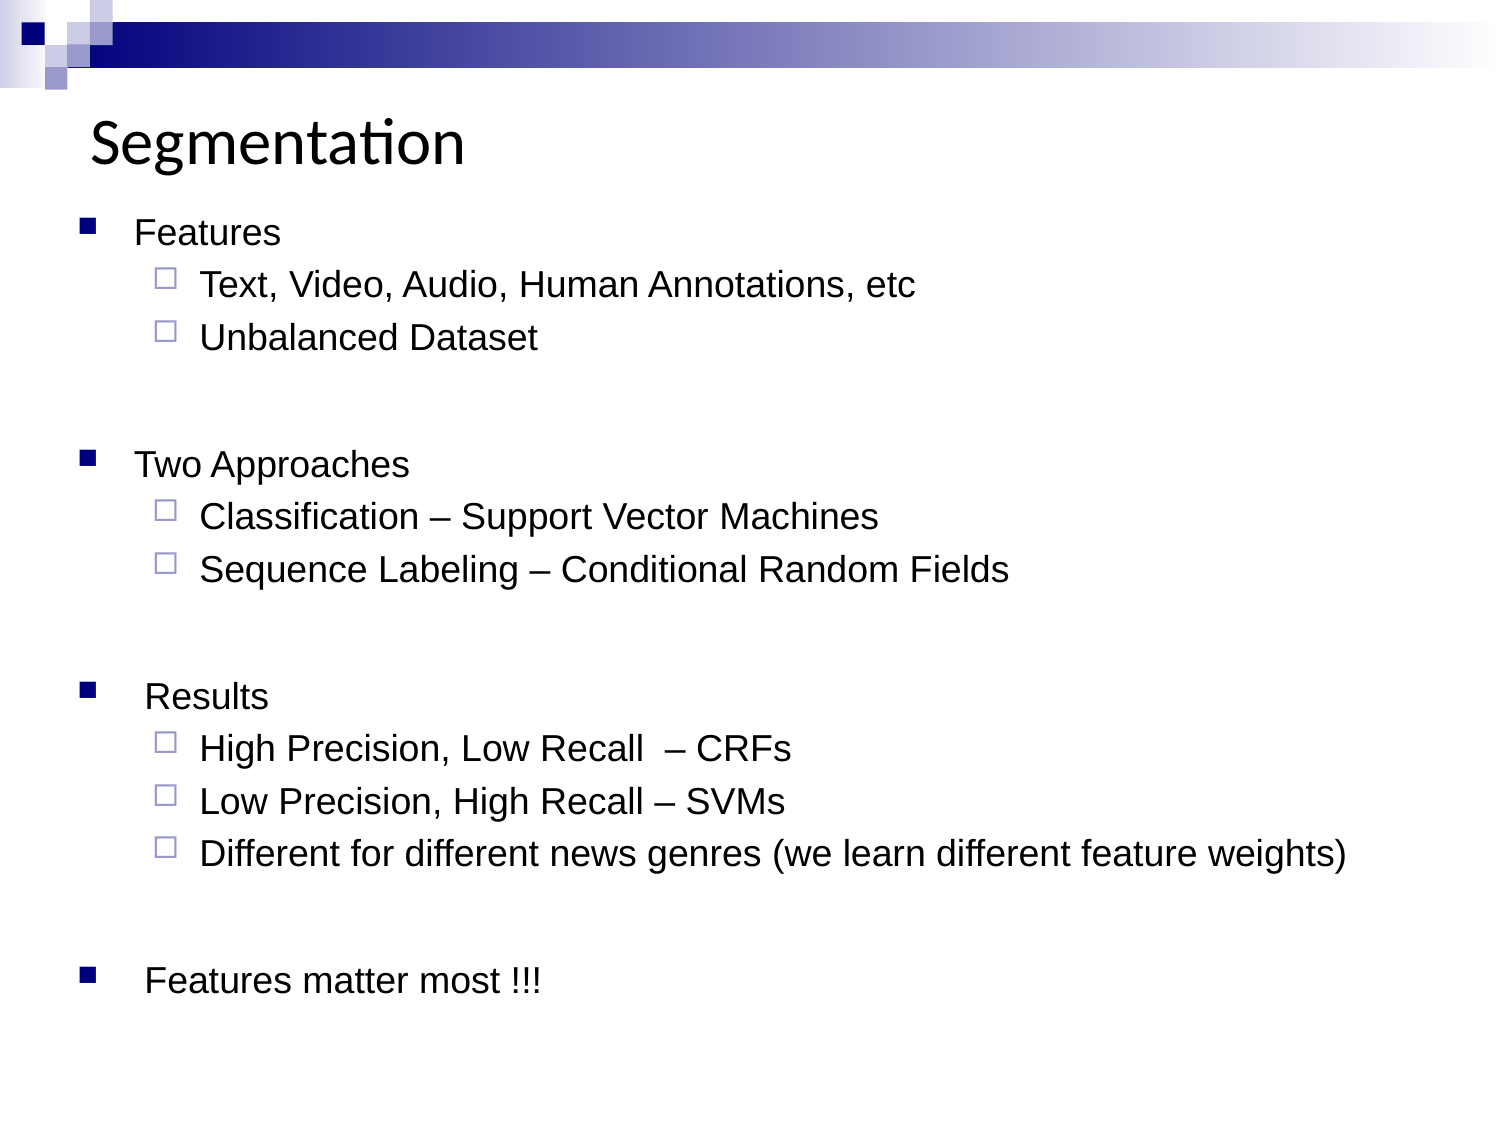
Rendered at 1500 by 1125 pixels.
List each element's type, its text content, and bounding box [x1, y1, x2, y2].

list Features Text, Video, Audio, Human Annotations, etc Unbalanced Dataset Two Approaches Classification – Support Vector Machines Sequence Labeling – Conditional Random Fields Results High Precision, Low Recall – CRFs Low Precision, High Recall – SVMs Different for different news genres (we learn different feature weights) Features matter most !!! [62, 200, 1413, 1000]
title Segmentation [75, 75, 1425, 200]
